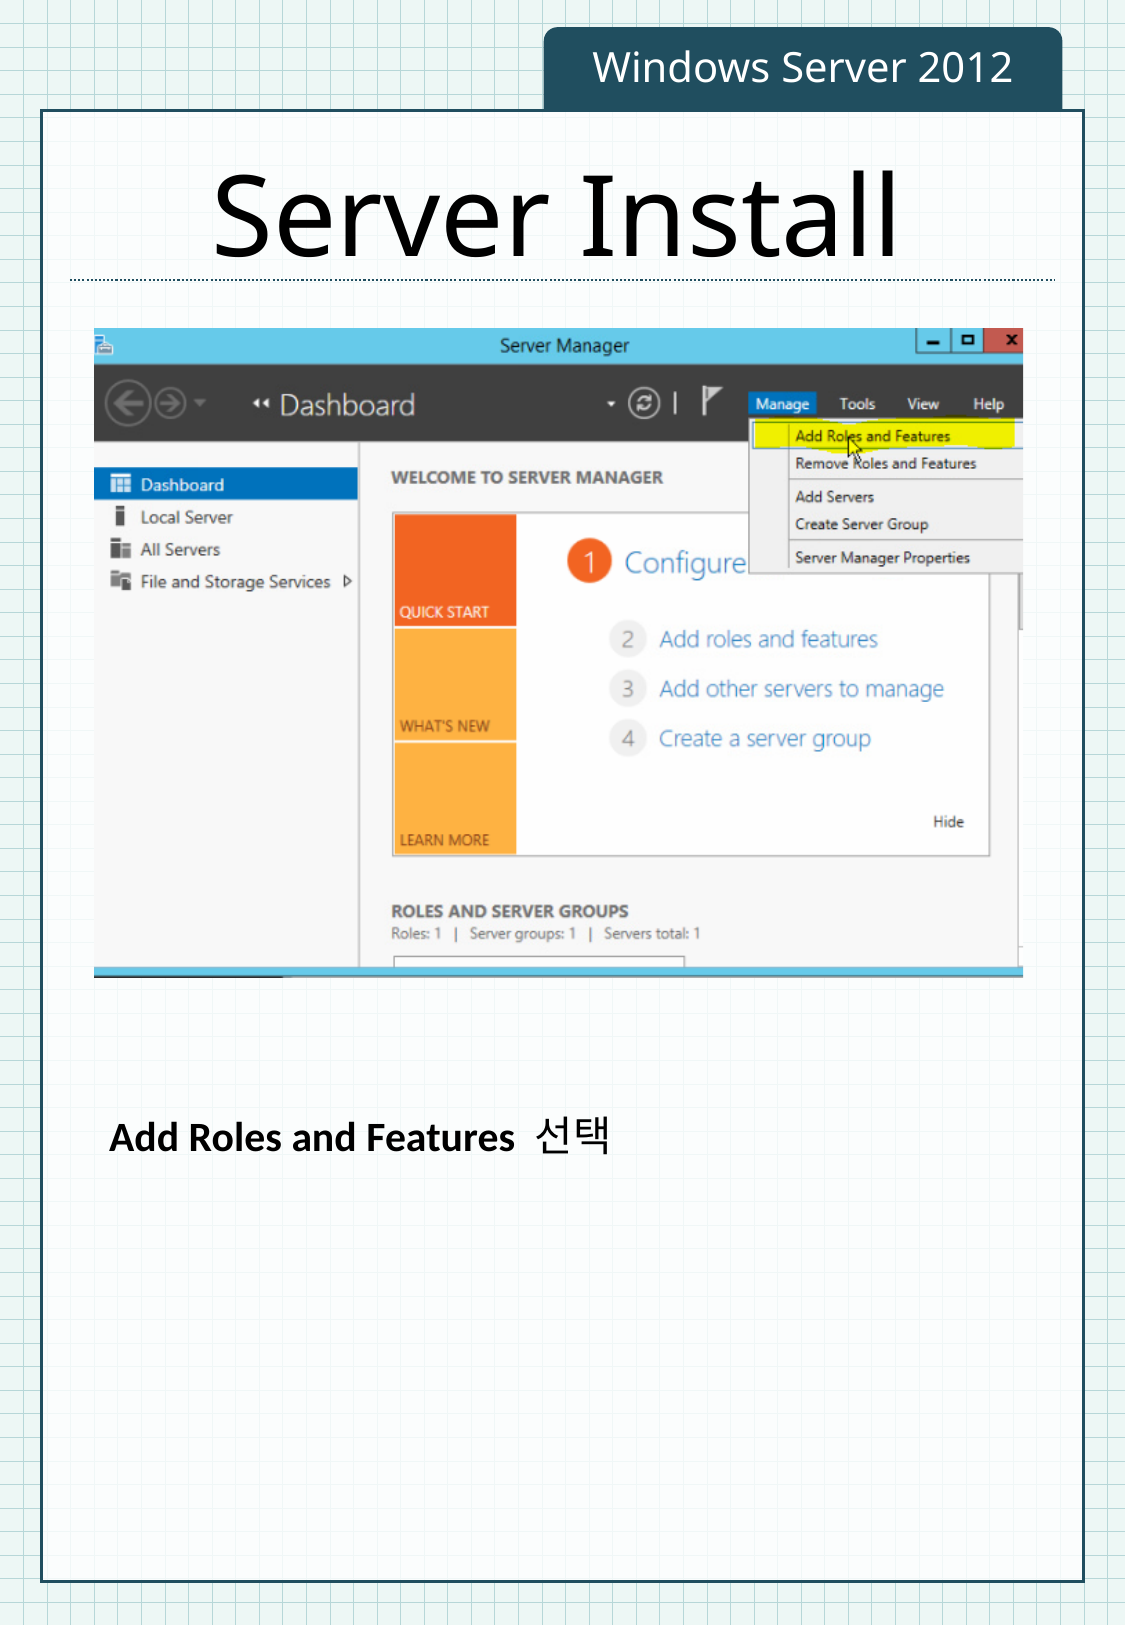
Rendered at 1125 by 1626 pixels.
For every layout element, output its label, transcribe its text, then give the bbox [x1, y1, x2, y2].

text_box [41, 109, 1084, 1582]
picture [94, 328, 1024, 978]
text_box [542, 26, 1064, 112]
text_box Windows Server 2012 [560, 35, 1046, 103]
text_box Server Install [91, 162, 1024, 278]
list Add Roles and Features 선택 [94, 1101, 1028, 1175]
